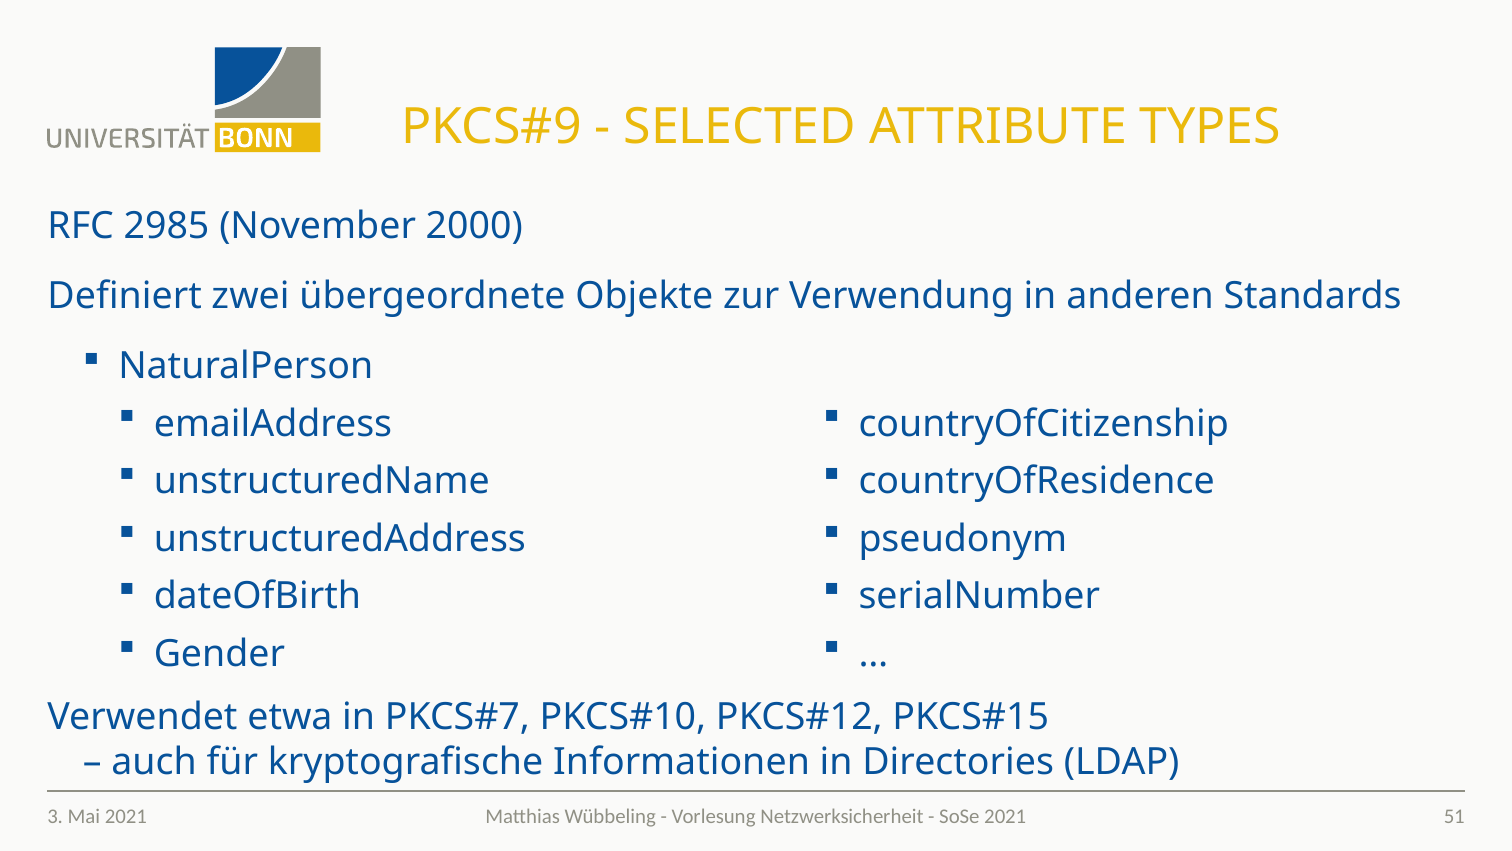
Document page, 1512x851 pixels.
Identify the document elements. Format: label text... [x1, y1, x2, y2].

title PKCS#9 - Selected attribute types [401, 47, 1465, 154]
slide_number 51 [1370, 791, 1465, 839]
text_box countryOfCitizenship countryOfResidence pseudonym serialNumber … [752, 398, 1230, 730]
slide_number 3. Mai 2021 [47, 791, 189, 839]
list RFC 2985 (November 2000) Definiert zwei übergeordnete Objekte zur Verwendung in anderen Standards NaturalPerson emailAddress unstructuredName unstructuredAddress dateOfBirth Gender Verwendet etwa in PKCS#7, PKCS#10, PKCS#12, PKCS#15 – auch für kryptografische Informationen in Directories (LDAP) [47, 200, 1465, 745]
footer Matthias Wübbeling - Vorlesung Netzwerksicherheit - SoSe 2021 [342, 791, 1170, 839]
